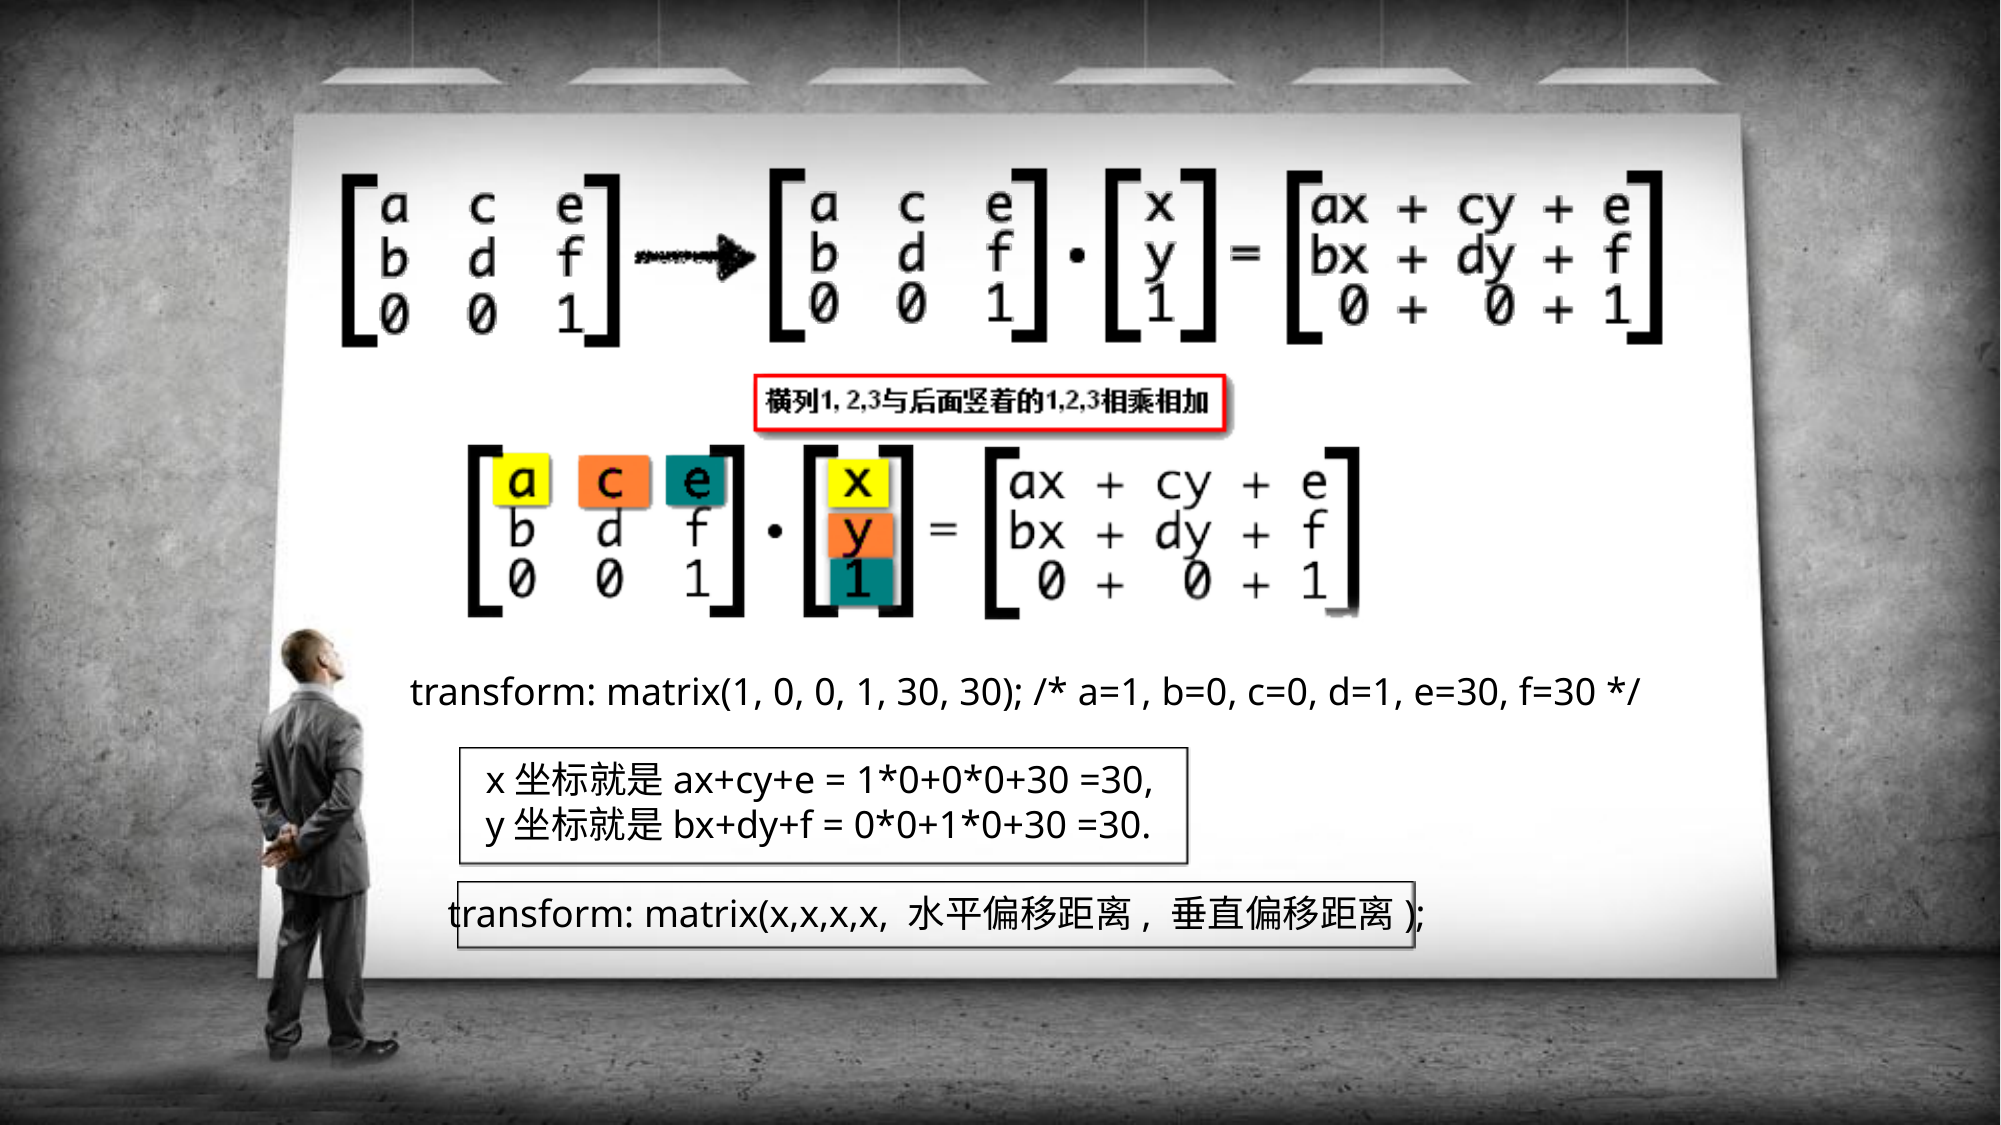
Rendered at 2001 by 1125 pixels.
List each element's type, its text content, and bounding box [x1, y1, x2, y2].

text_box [457, 881, 1416, 951]
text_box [459, 747, 1191, 868]
picture [0, 0, 2001, 1125]
text_box transform: matrix(1, 0, 0, 1, 30, 30); /* a=1, b=0, c=0, d=1, e=30, f=30 */ [402, 660, 1744, 721]
